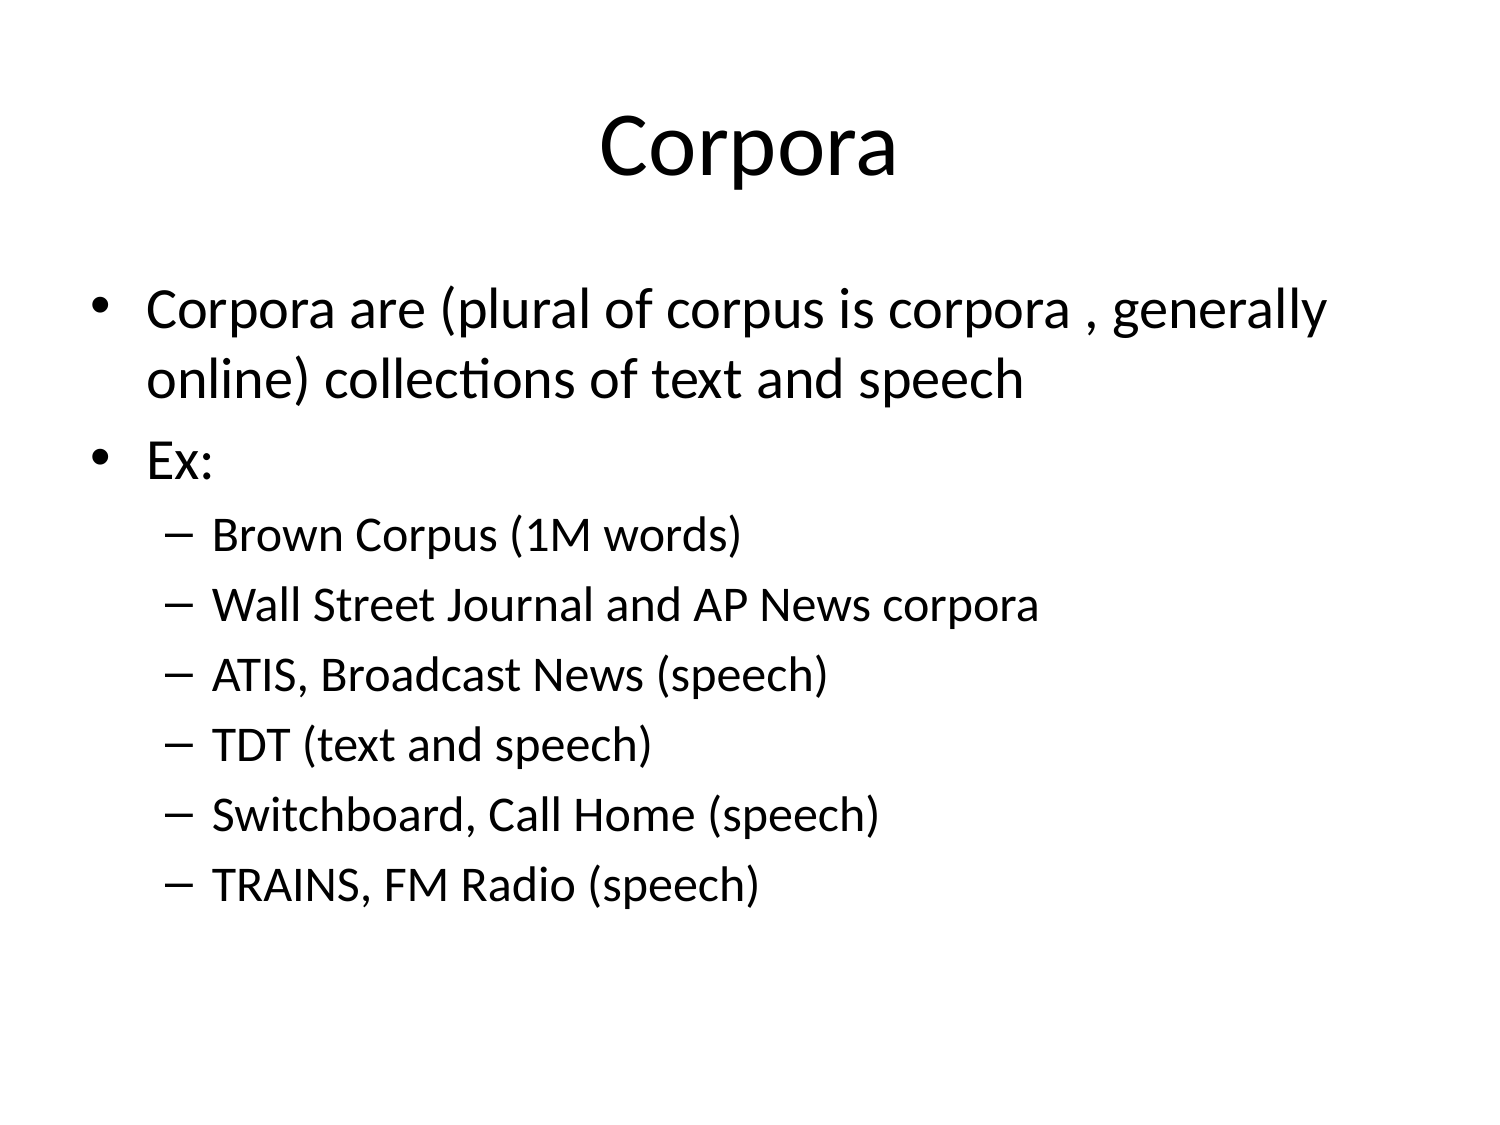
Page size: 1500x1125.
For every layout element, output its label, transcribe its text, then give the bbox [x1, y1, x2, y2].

list Corpora are (plural of corpus is corpora , generally online) collections of text and speech Ex: Brown Corpus (1M words) Wall Street Journal and AP News corpora ATIS, Broadcast News (speech) TDT (text and speech) Switchboard, Call Home (speech) TRAINS, FM Radio (speech) [75, 262, 1425, 1005]
title Corpora [75, 45, 1425, 233]
